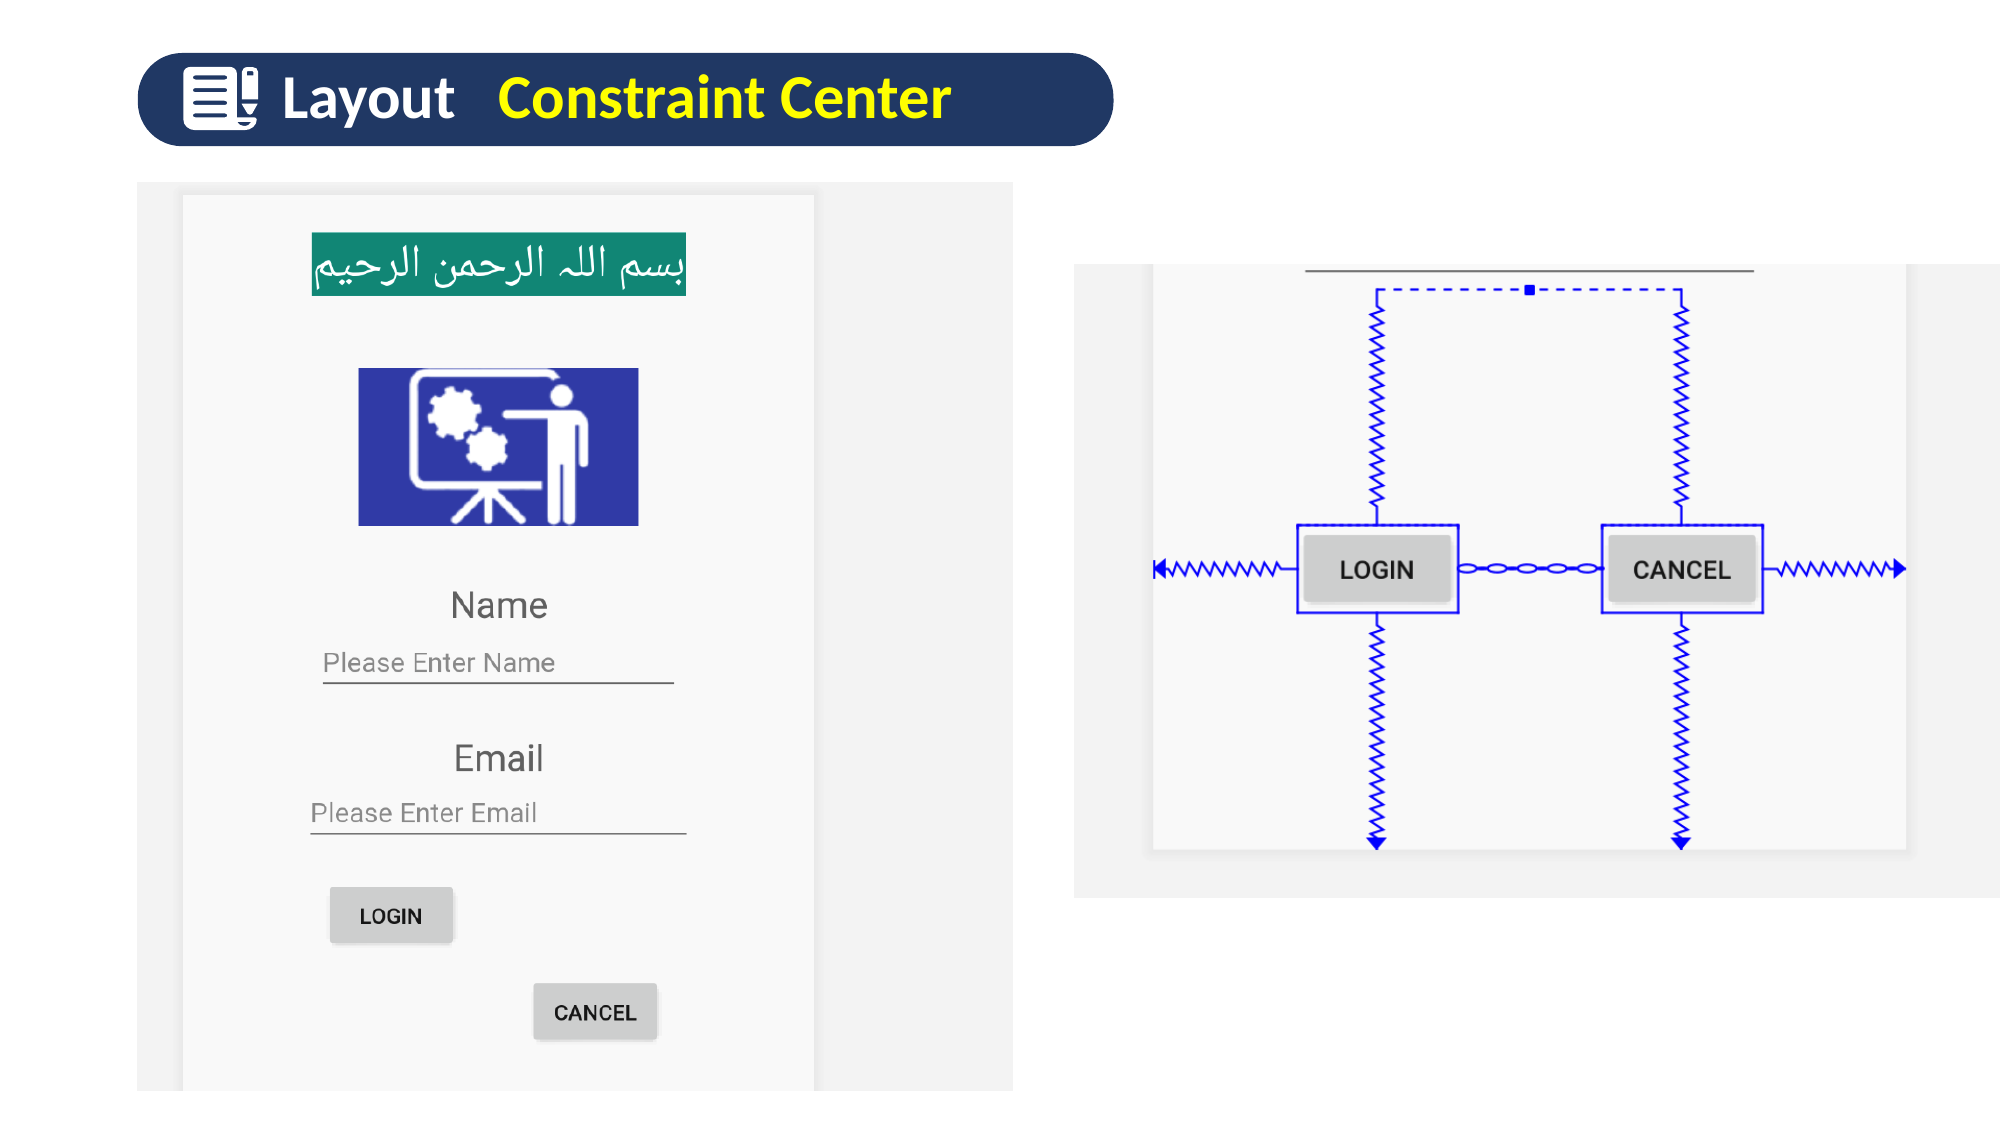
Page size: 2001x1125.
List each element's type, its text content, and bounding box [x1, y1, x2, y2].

text_box Layout Constraint Center [267, 48, 1114, 139]
picture [137, 182, 1013, 1091]
picture [1074, 264, 2000, 898]
text_box [136, 51, 1096, 148]
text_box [183, 66, 259, 131]
